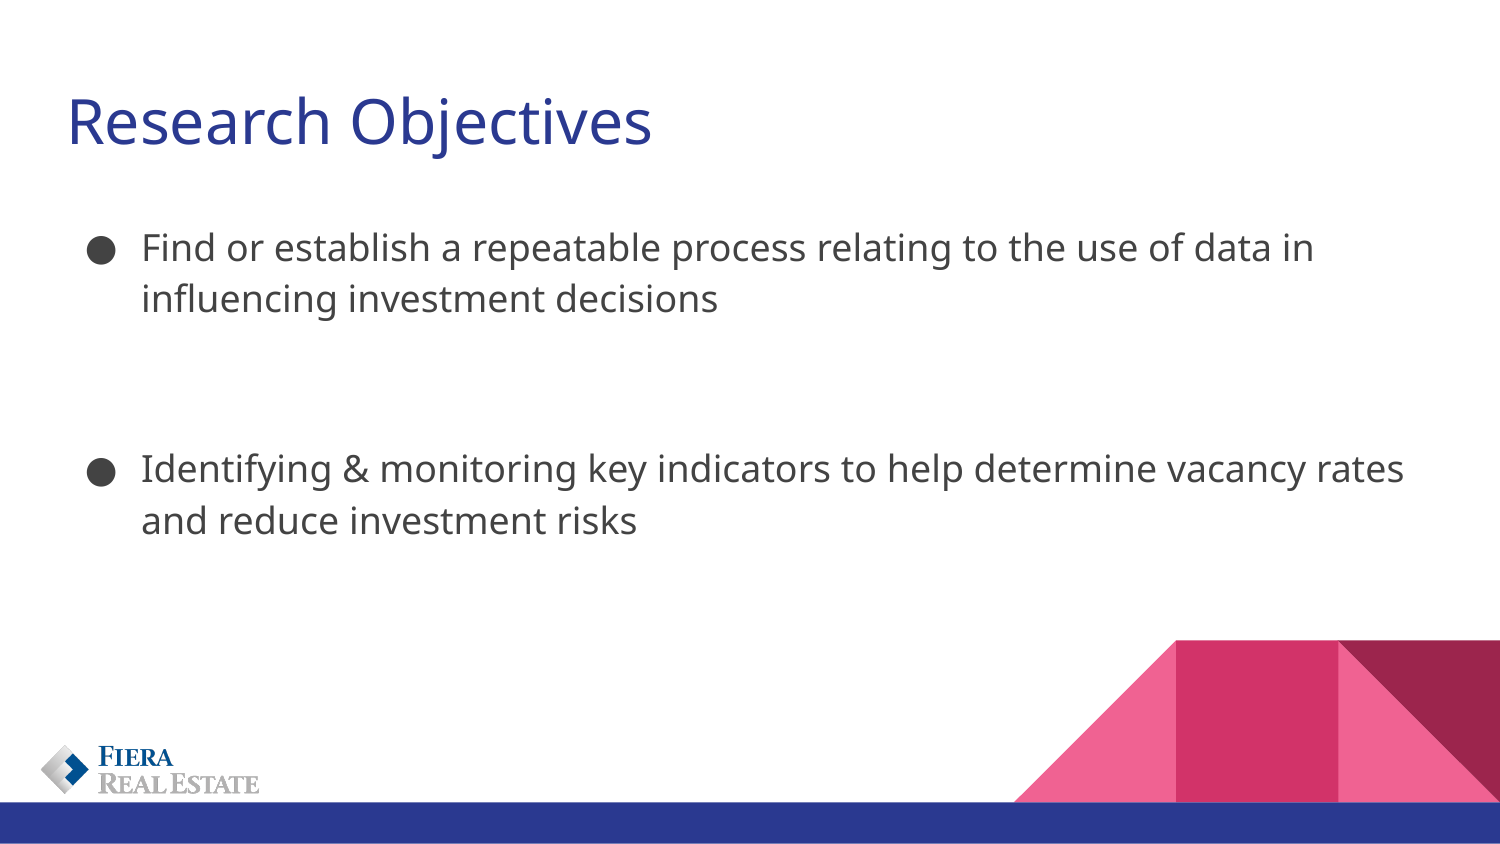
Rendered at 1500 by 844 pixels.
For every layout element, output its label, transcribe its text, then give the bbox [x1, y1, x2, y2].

title Research Objectives [51, 67, 1449, 167]
picture [35, 742, 262, 799]
list Find or establish a repeatable process relating to the use of data in influencing investment decisions Identifying & monitoring key indicators to help determine vacancy rates and reduce investment risks [51, 201, 1449, 750]
